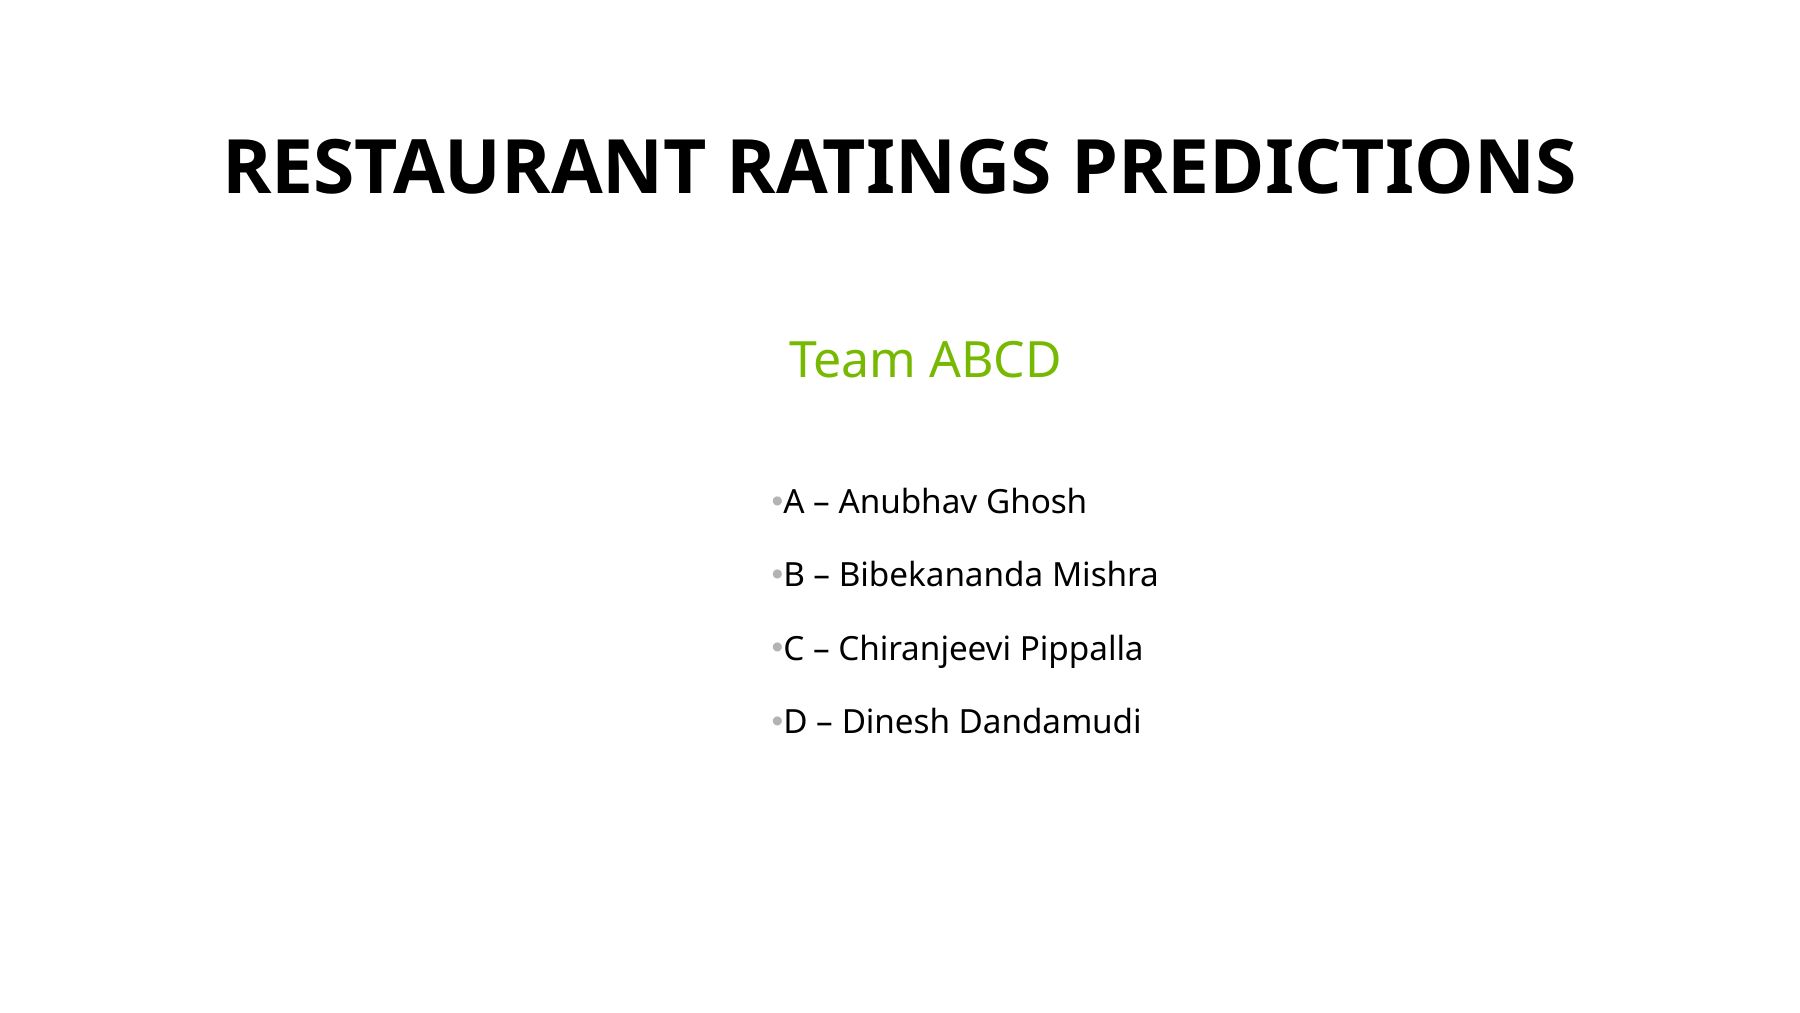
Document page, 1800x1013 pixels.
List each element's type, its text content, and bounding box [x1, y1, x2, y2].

list A – Anubhav Ghosh B – Bibekananda Mishra C – Chiranjeevi Pippalla D – Dinesh Dandamudi [756, 477, 1243, 899]
title RESTAURANT RATINGS PREDICTIONS [81, 120, 1719, 219]
list Team ABCD [107, 326, 1745, 413]
